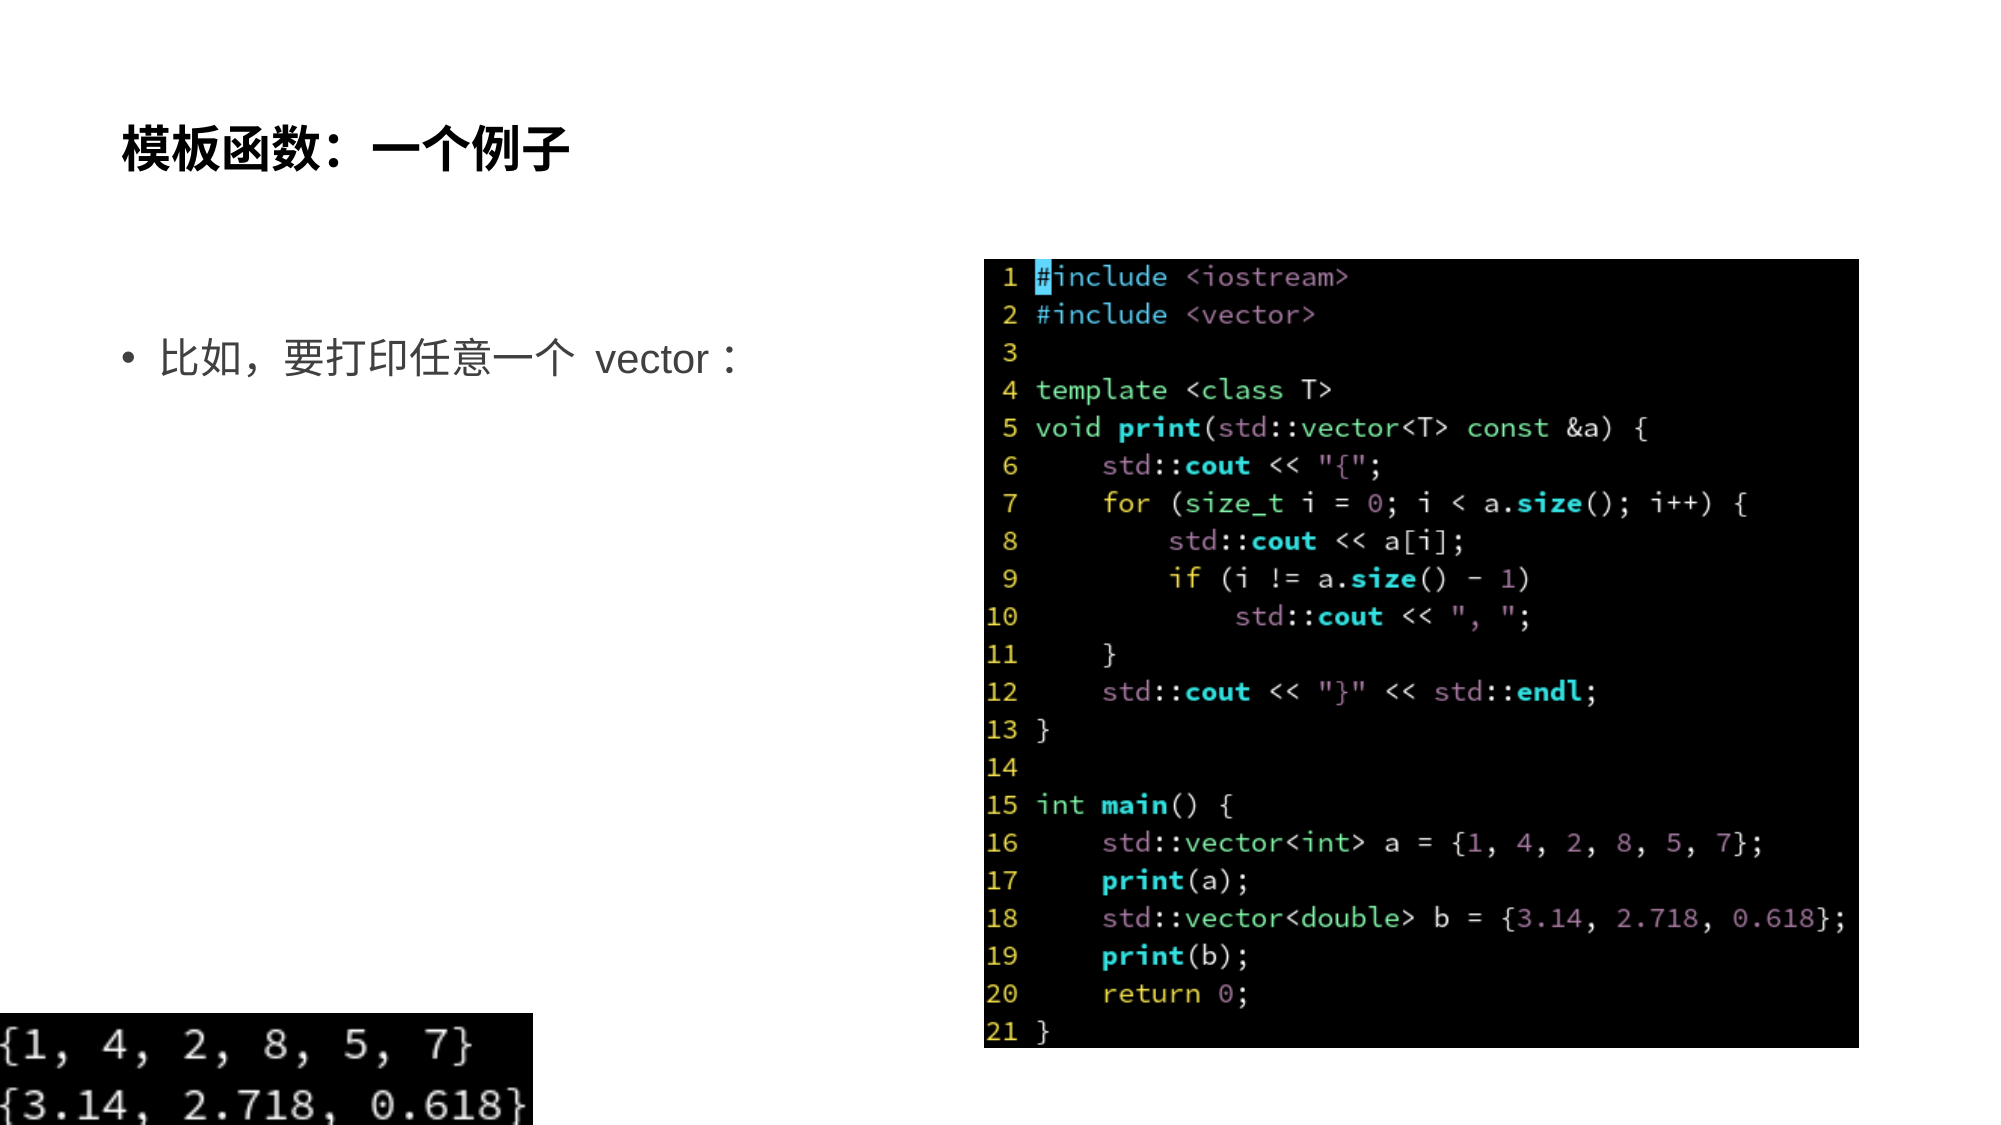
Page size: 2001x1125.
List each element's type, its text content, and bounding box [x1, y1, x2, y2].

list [984, 259, 1859, 1048]
picture [0, 1013, 533, 1125]
list 比如，要打印任意一个 vector： [106, 299, 957, 1014]
title 模板函数：一个例子 [106, 42, 1832, 260]
